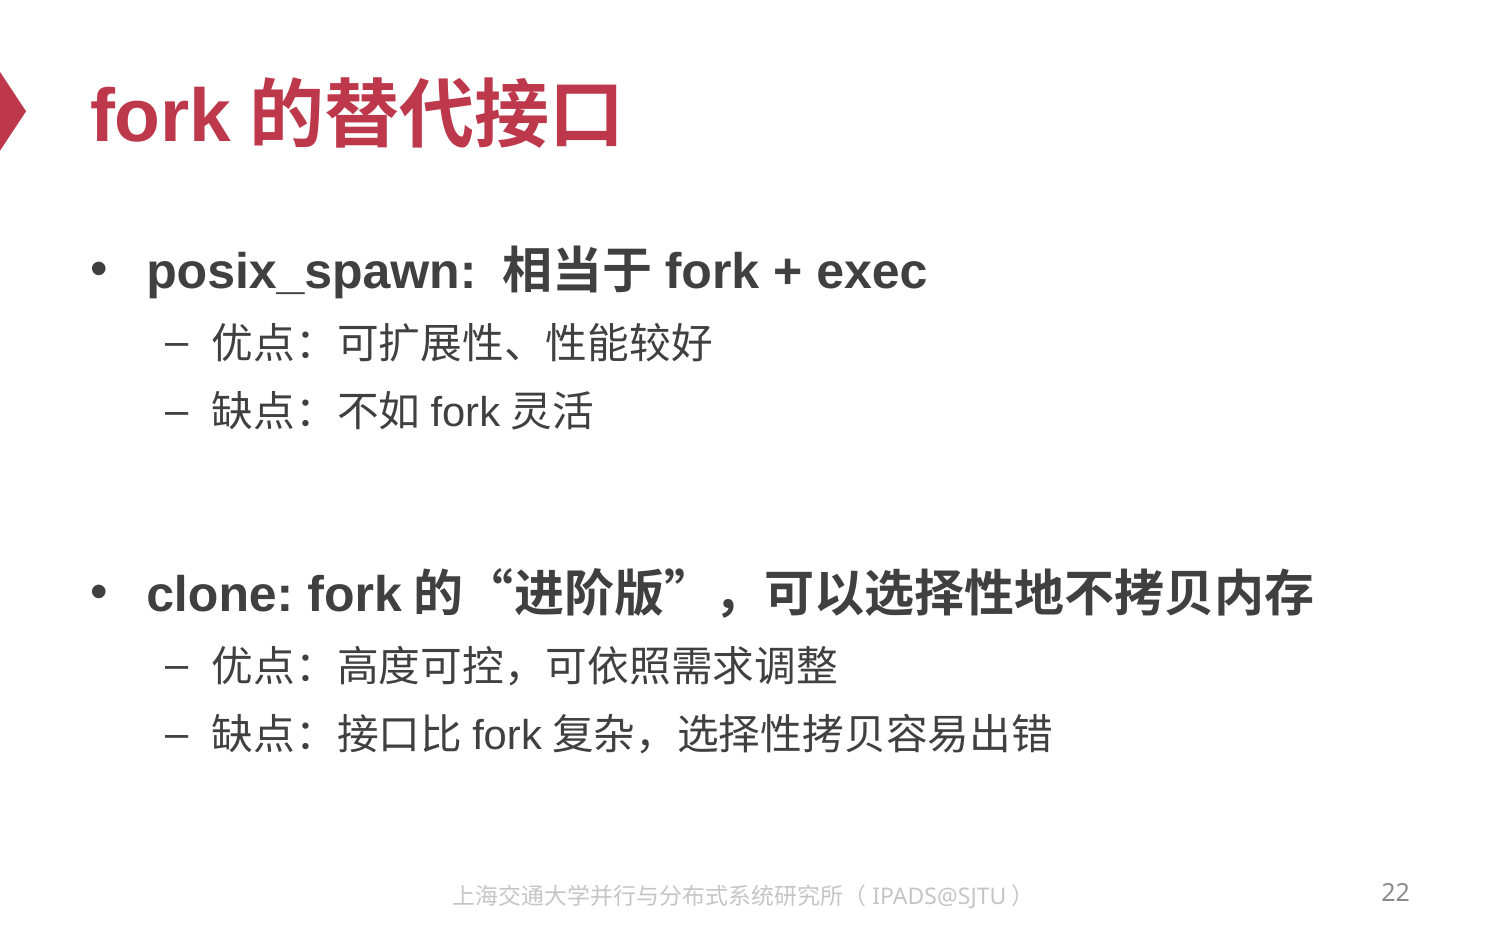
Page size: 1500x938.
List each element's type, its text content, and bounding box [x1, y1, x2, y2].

title fork的替代接口 [75, 37, 1425, 186]
slide_number 22 [1074, 868, 1425, 919]
footer 上海交通大学并行与分布式系统研究所（IPADS@SJTU） [418, 870, 1069, 921]
list posix_spawn: 相当于fork + exec 优点：可扩展性、性能较好 缺点：不如fork灵活 clone: fork的“进阶版”，可以选择性地不拷贝内存 优点：高度可控，可依照需求调整 缺点：接口比fork复杂，选择性拷贝容易出错 [75, 218, 1425, 838]
